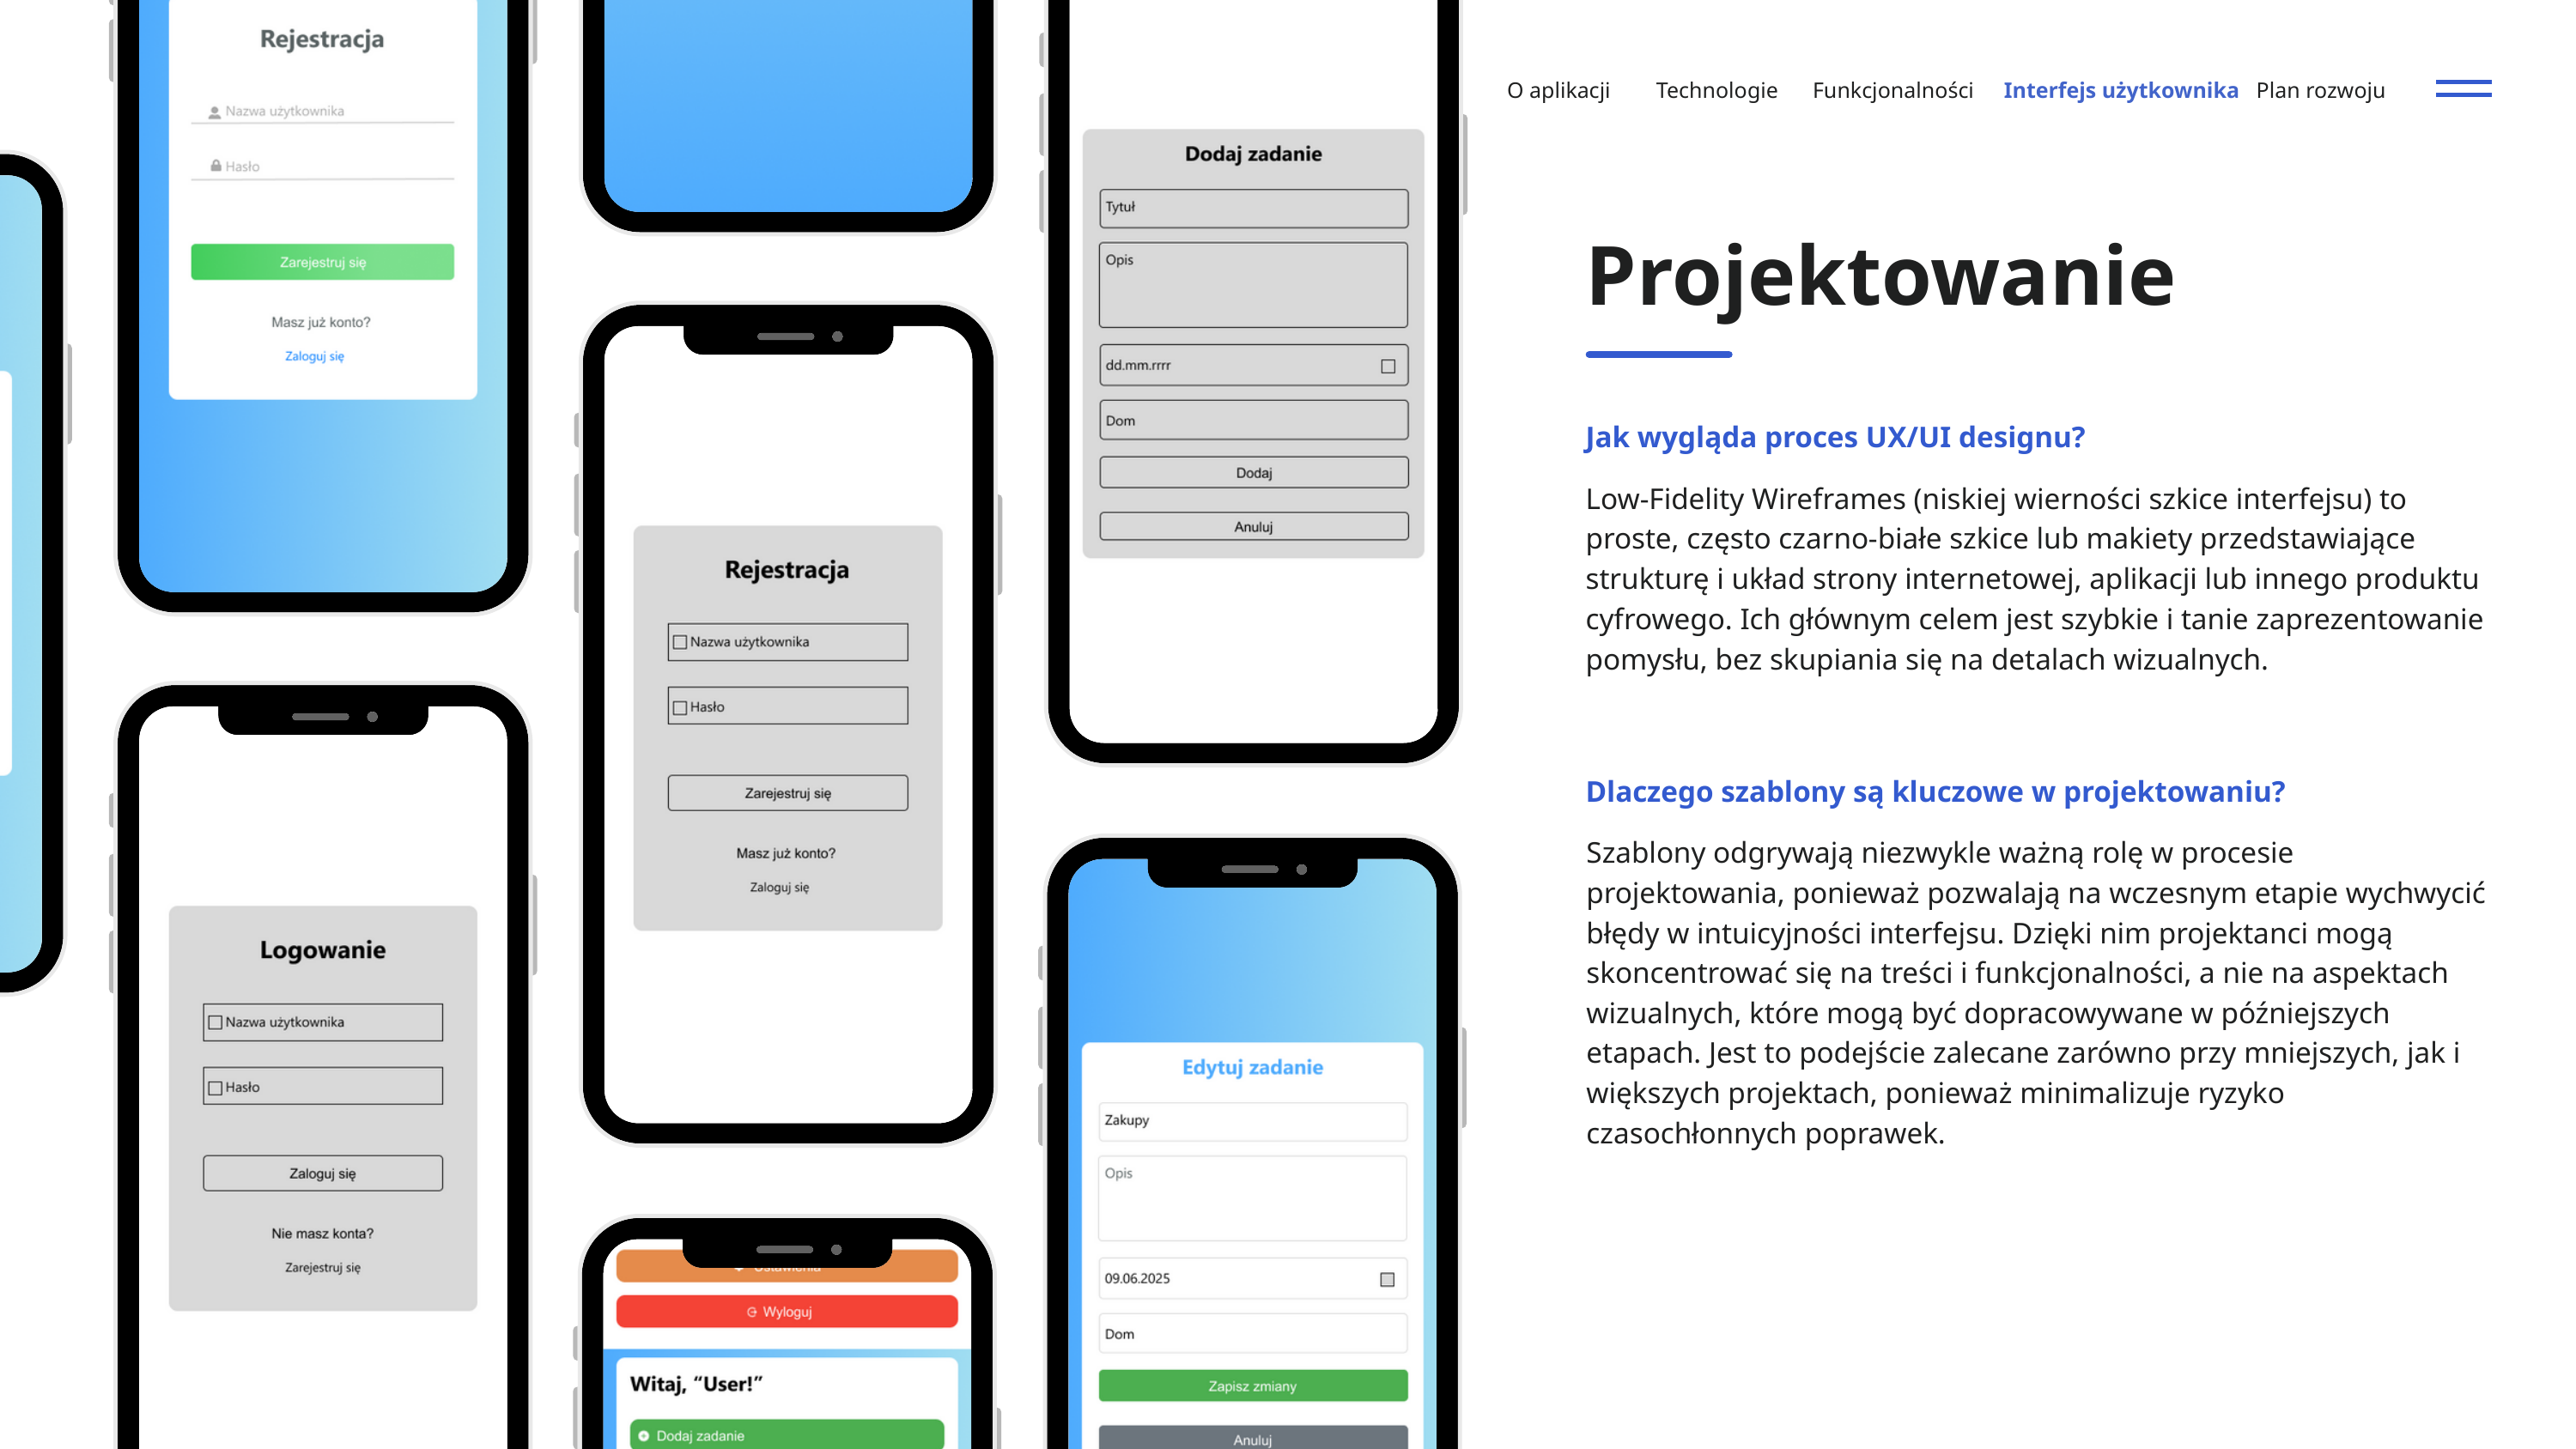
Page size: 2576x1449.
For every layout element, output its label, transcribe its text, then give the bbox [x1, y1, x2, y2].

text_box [108, 680, 538, 1449]
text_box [2435, 92, 2493, 97]
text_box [0, 149, 73, 997]
text_box Technologie [1656, 72, 1823, 103]
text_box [573, 1213, 1002, 1449]
text_box Low-Fidelity Wireframes (niskiej wierności szkice interfejsu) to proste, często czarno-białe szkice lub makiety przedstawiające strukturę i układ strony internetowej, aplikacji lub innego produktu cyfrowego. Ich głównym celem jest szybkie i tanie zaprezentowanie pomysłu, bez skupiania się na detalach wizualnych. [1585, 475, 2492, 676]
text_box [2435, 79, 2493, 84]
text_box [1585, 350, 1733, 359]
text_box Projektowanie [1585, 226, 2288, 322]
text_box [1037, 833, 1467, 1449]
text_box O aplikacji [1507, 72, 1621, 103]
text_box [574, 300, 1003, 1149]
text_box Interfejs użytkownika [2003, 72, 2251, 103]
text_box Jak wygląda proces UX/UI designu? [1585, 413, 2492, 454]
text_box Funkcjonalności [1823, 72, 1999, 103]
text_box Plan rozwoju [2256, 72, 2406, 103]
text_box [574, 0, 1003, 237]
text_box Szablony odgrywają niezwykle ważną rolę w procesie projektowania, ponieważ pozwalają na wczesnym etapie wychwycić błędy w intuicyjności interfejsu. Dzięki nim projektanci mogą skoncentrować się na treści i funkcjonalności, a nie na aspektach wizualnych, które mogą być dopracowywane w późniejszych etapach. Jest to podejście zalecane zarówno przy mniejszych, jak i większych projektach, ponieważ minimalizuje ryzyko czasochłonnych poprawek. [1586, 828, 2492, 1149]
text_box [1039, 0, 1468, 768]
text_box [108, 0, 538, 617]
text_box Dlaczego szablony są kluczowe w projektowaniu? [1585, 767, 2492, 809]
